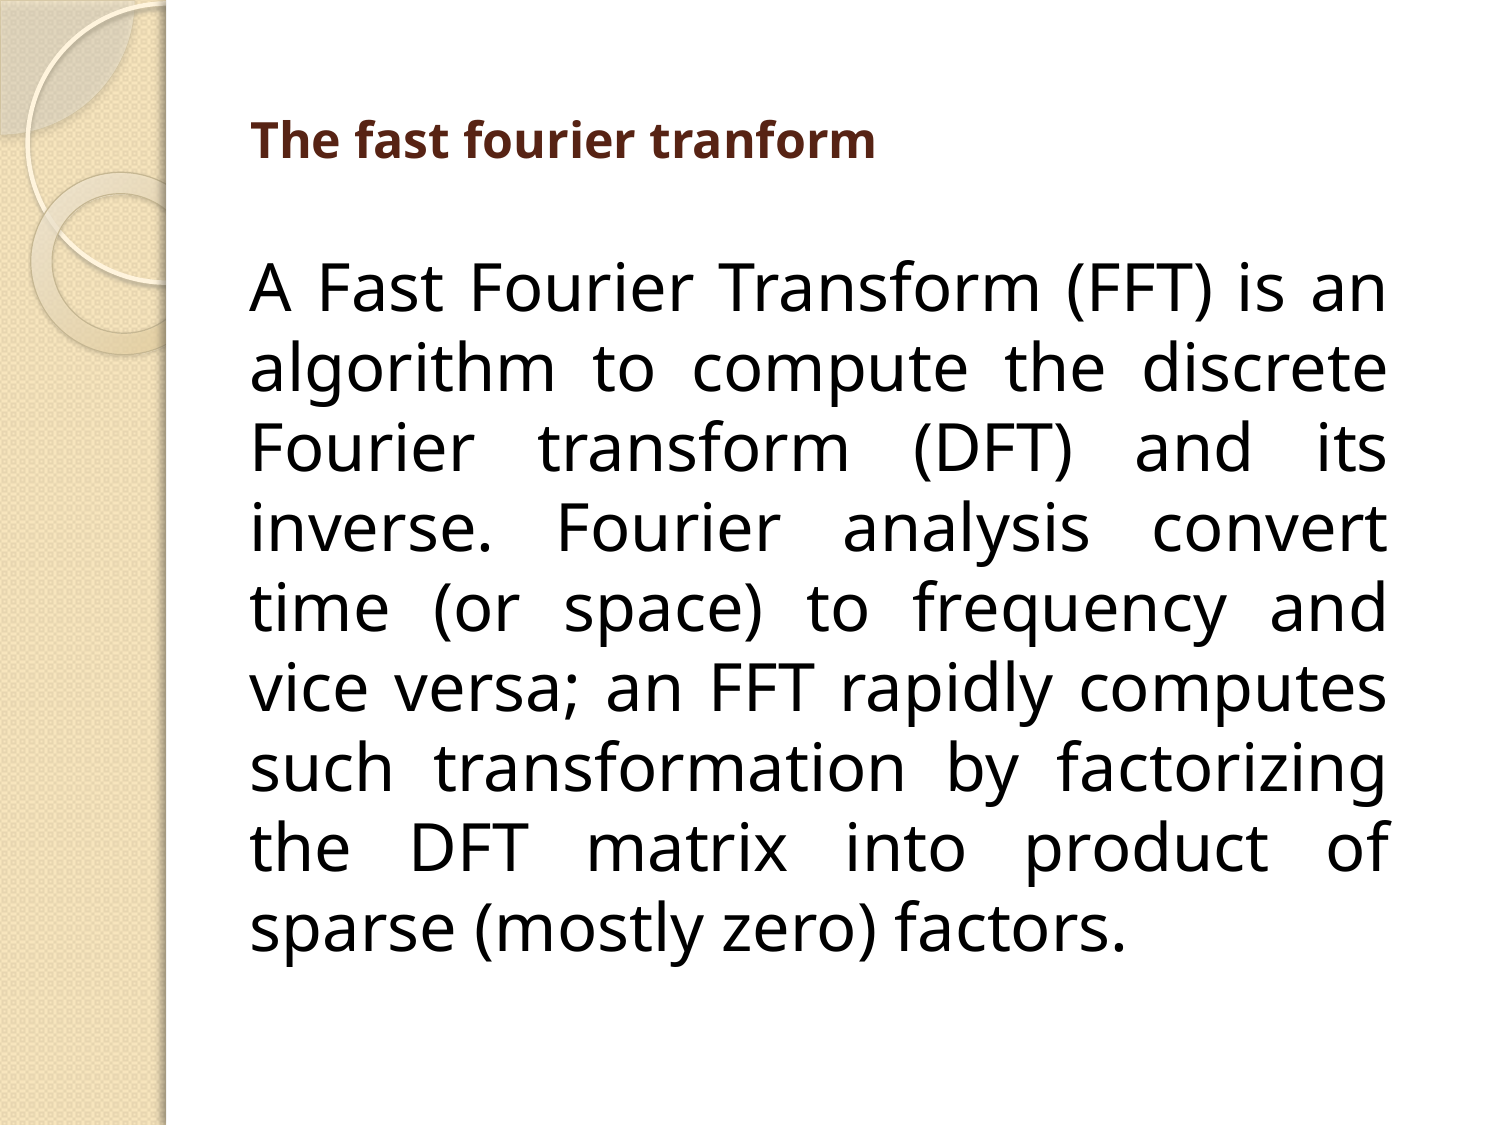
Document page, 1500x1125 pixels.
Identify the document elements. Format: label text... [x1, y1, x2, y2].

list A Fast Fourier Transform (FFT) is an algorithm to compute the discrete Fourier transform (DFT) and its inverse. Fourier analysis convert time (or space) to frequency and vice versa; an FFT rapidly computes such transformation by factorizing the DFT matrix into product of sparse (mostly zero) factors. [174, 237, 1405, 1025]
title The fast fourier tranform [235, 45, 1466, 233]
